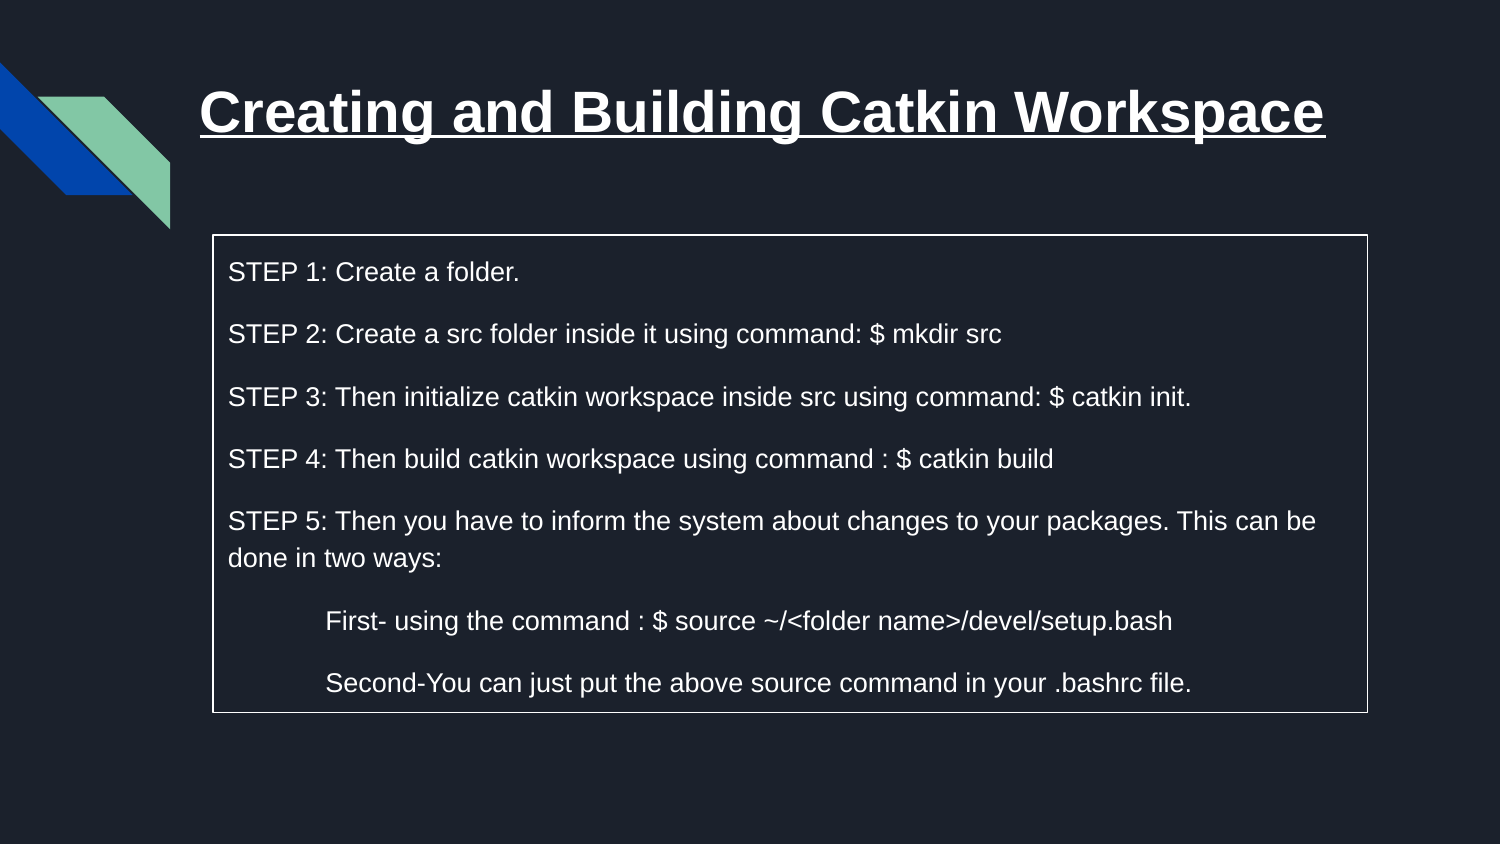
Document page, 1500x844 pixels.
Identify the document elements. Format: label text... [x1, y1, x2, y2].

list STEP 1: Create a folder. STEP 2: Create a src folder inside it using command: $ mkdir src STEP 3: Then initialize catkin workspace inside src using command: $ catkin init. STEP 4: Then build catkin workspace using command : $ catkin build STEP 5: Then you have to inform the system about changes to your packages. This can be done in two ways: First- using the command : $ source ~/<folder name>/devel/setup.bash Second-You can just put the above source command in your .bashrc file. [212, 235, 1368, 713]
text_box Creating and Building Catkin Workspace [177, 66, 1348, 152]
